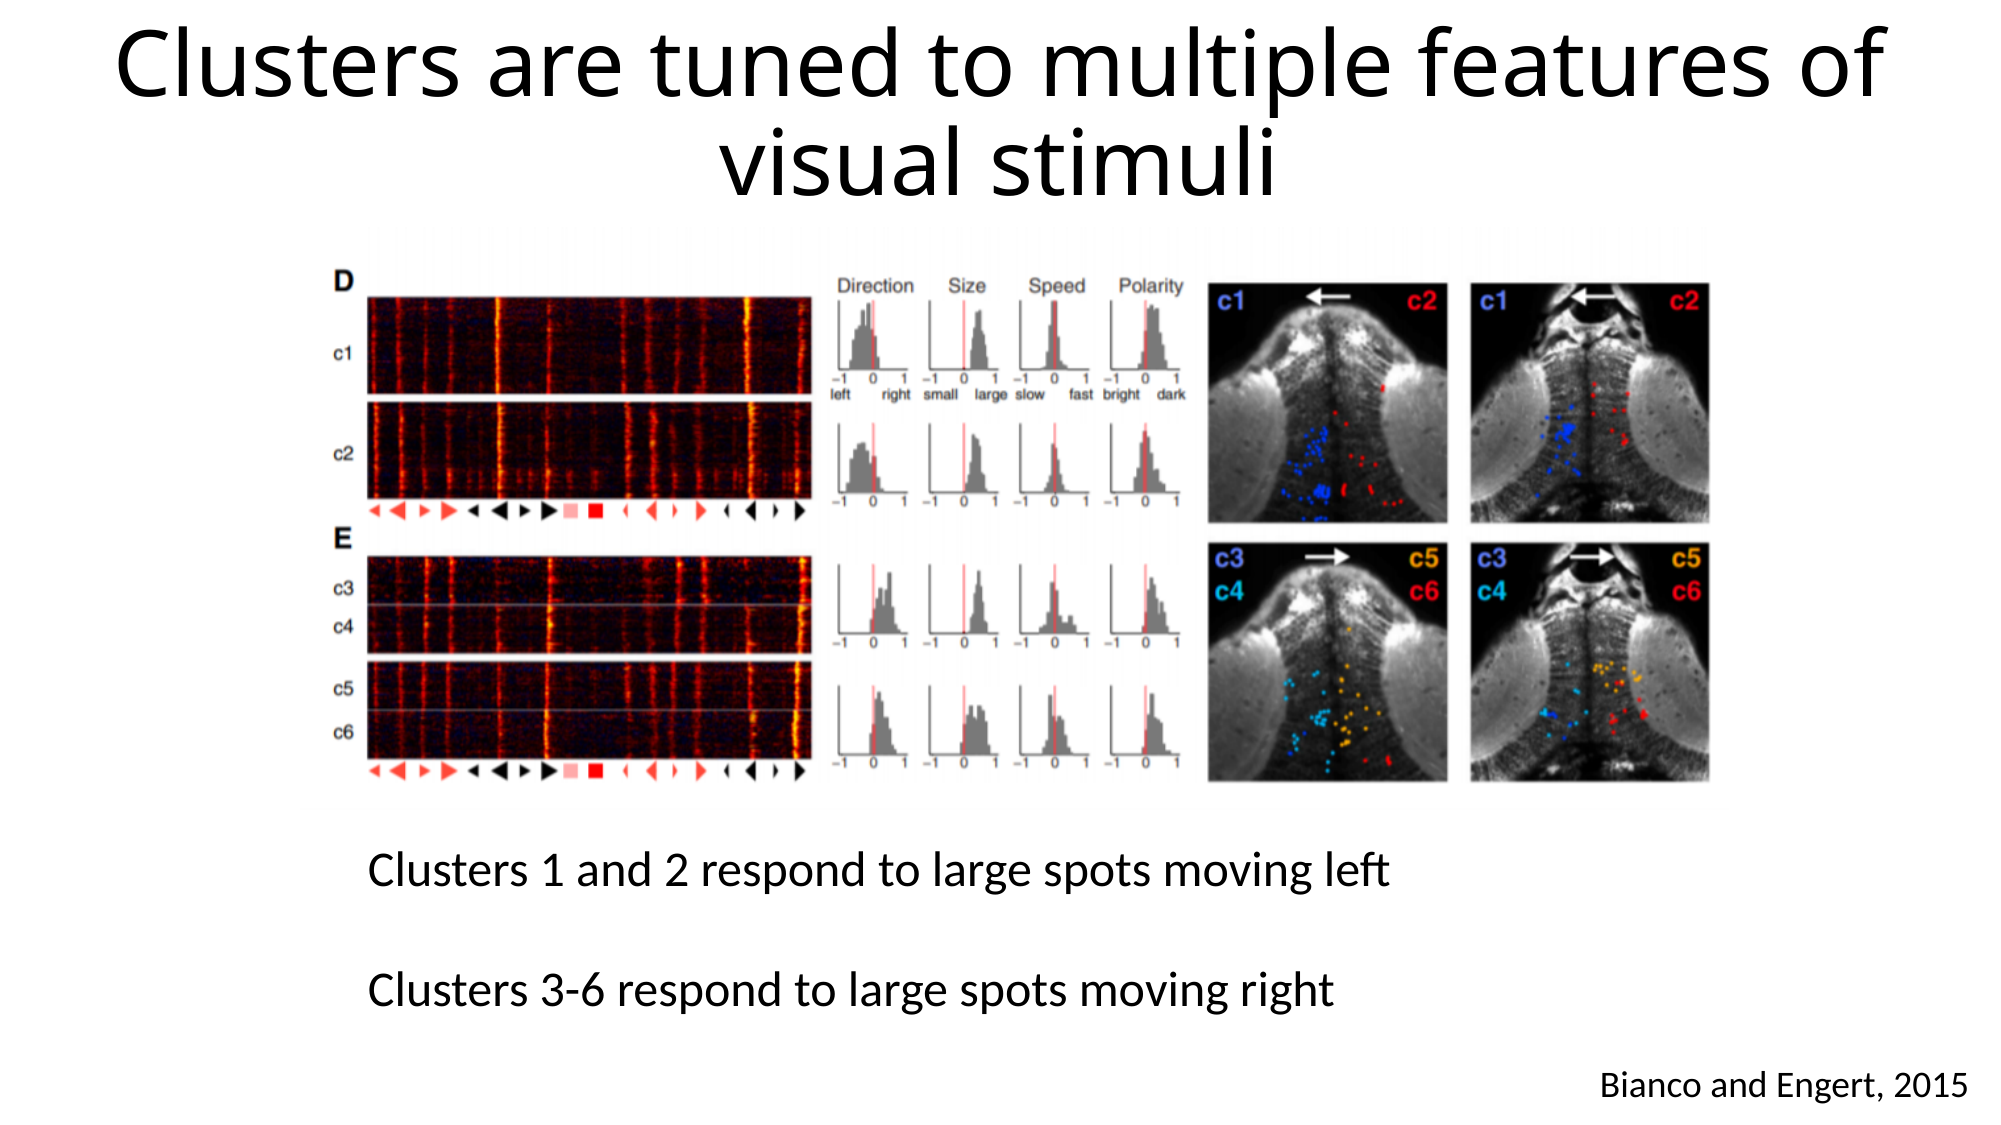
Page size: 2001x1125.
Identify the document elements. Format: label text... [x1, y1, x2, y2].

text_box Clusters 1 and 2 respond to large spots moving left Clusters 3-6 respond to large spots moving right [353, 828, 1406, 1024]
title Clusters are tuned to multiple features of visual stimuli [0, 7, 2000, 226]
text_box Bianco and Engert, 2015 [1585, 1053, 1985, 1113]
picture [300, 227, 1729, 810]
